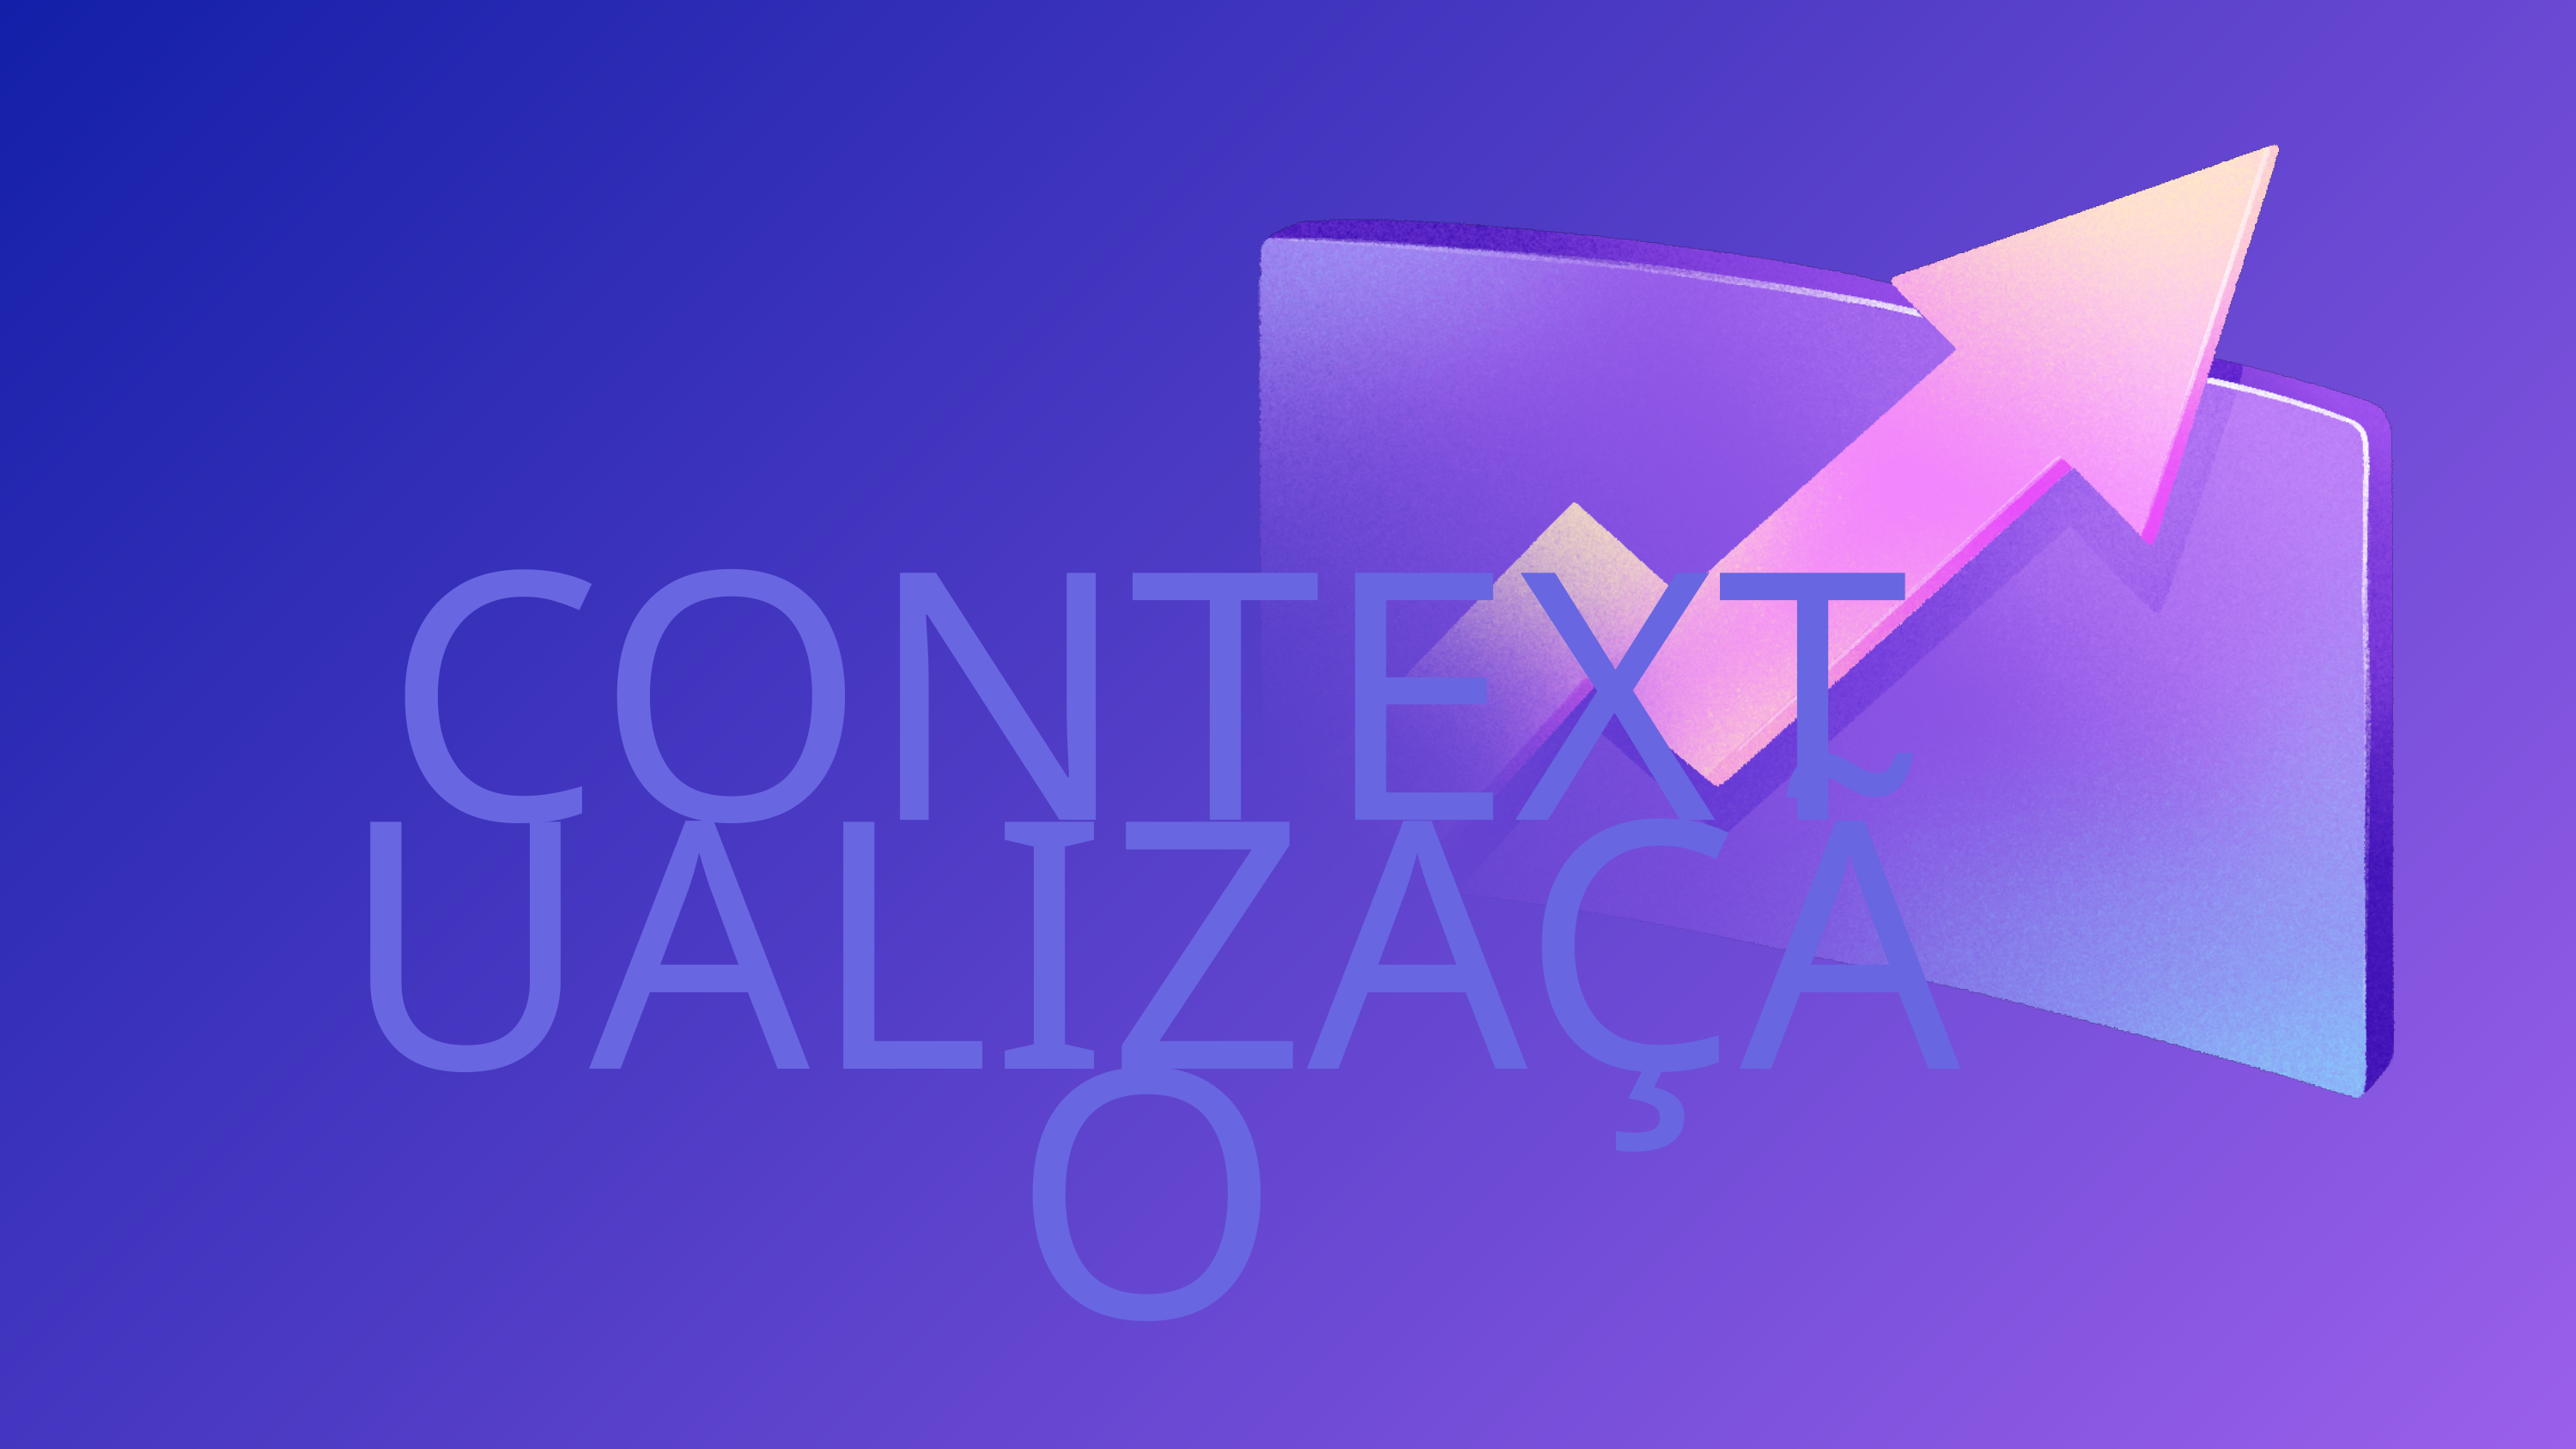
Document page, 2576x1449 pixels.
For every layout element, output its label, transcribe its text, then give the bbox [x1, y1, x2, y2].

text_box [1224, 144, 2432, 1118]
text_box CONTEXTUALIZAÇÃO [276, 640, 2018, 1387]
